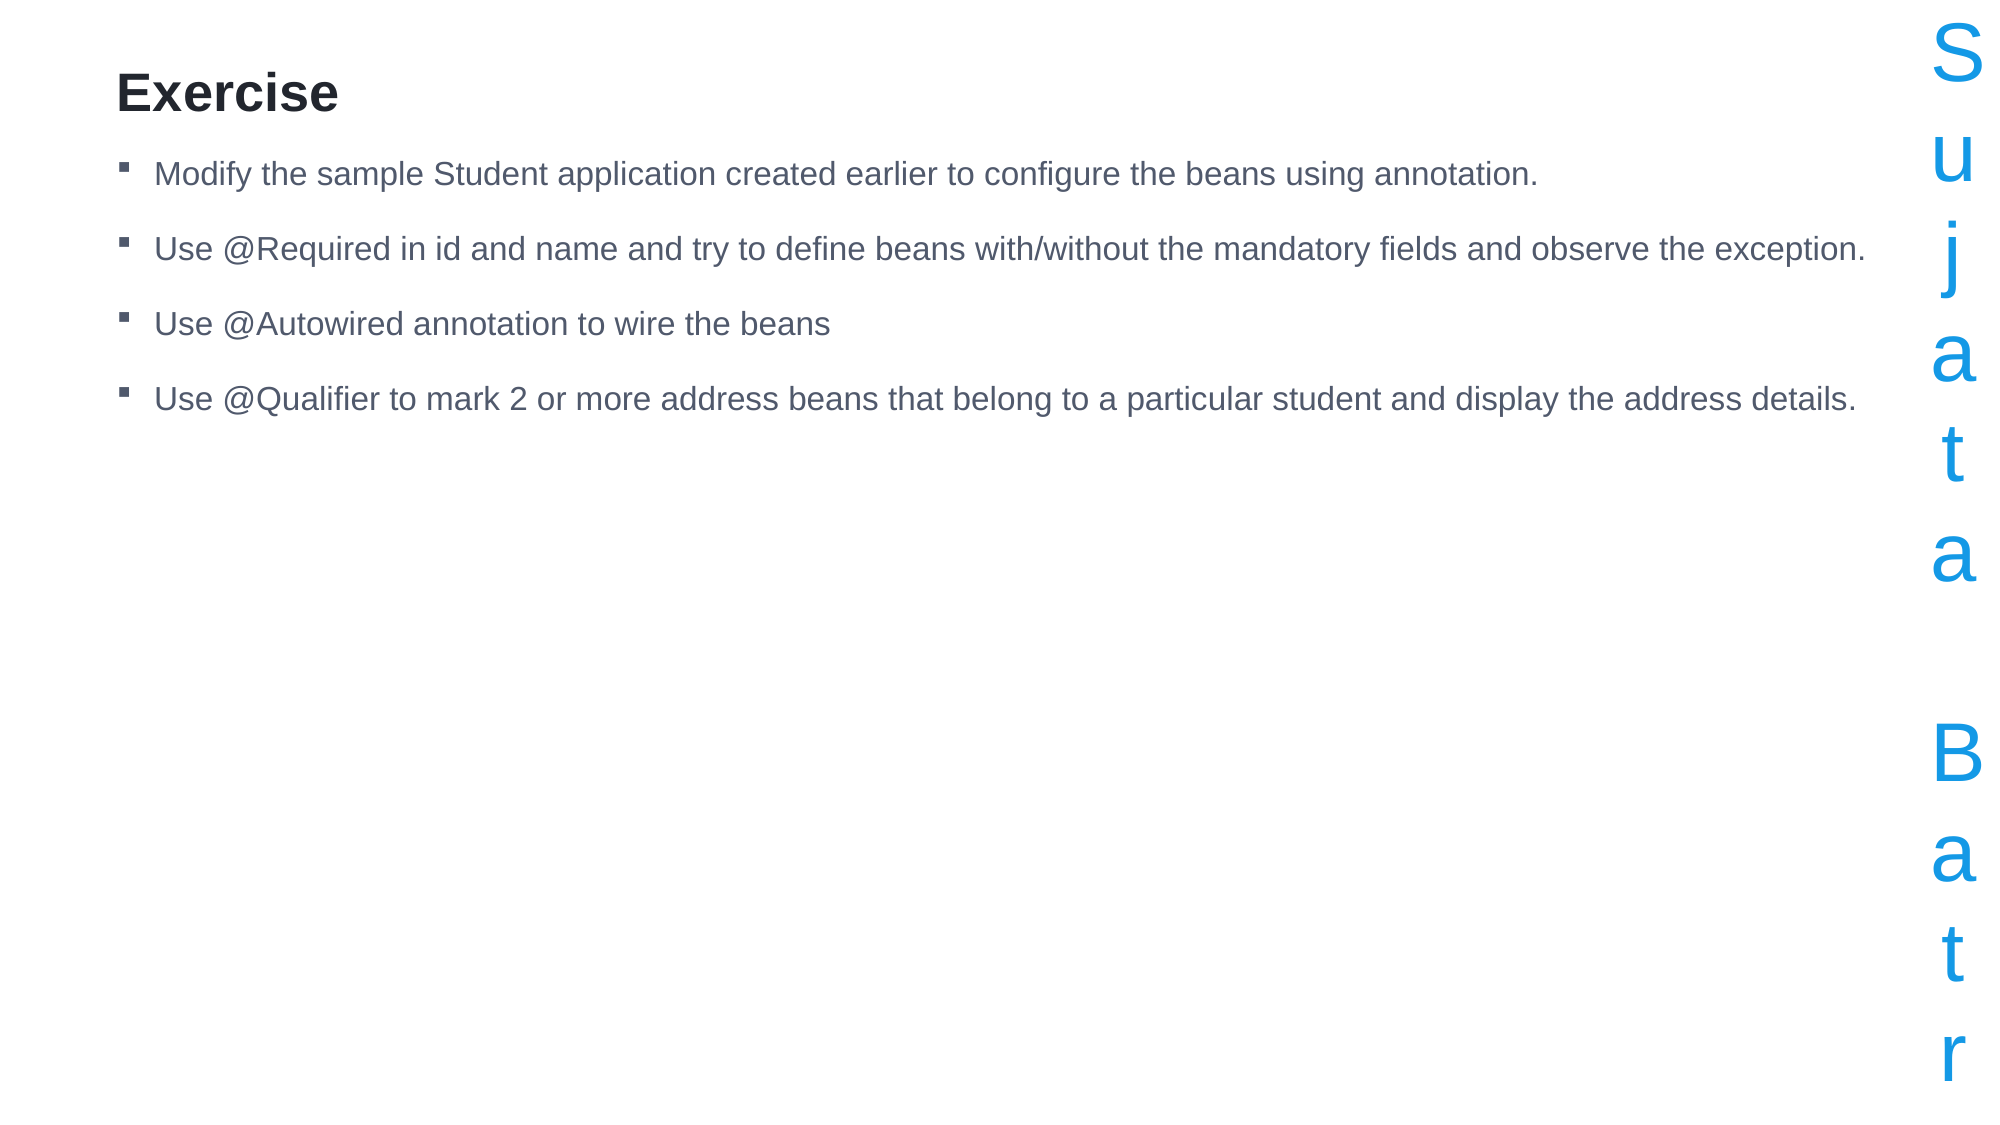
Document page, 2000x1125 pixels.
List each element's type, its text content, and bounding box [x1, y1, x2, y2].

text_box Sujata Batra [1915, 0, 1991, 1125]
title Exercise [116, 50, 1915, 162]
list Modify the sample Student application created earlier to configure the beans using annotation. Use @Required in id and name and try to define beans with/without the mandatory fields and observe the exception. Use @Autowired annotation to wire the beans Use @Qualifier to mark 2 or more address beans that belong to a particular student and display the address details. [116, 162, 1915, 1038]
